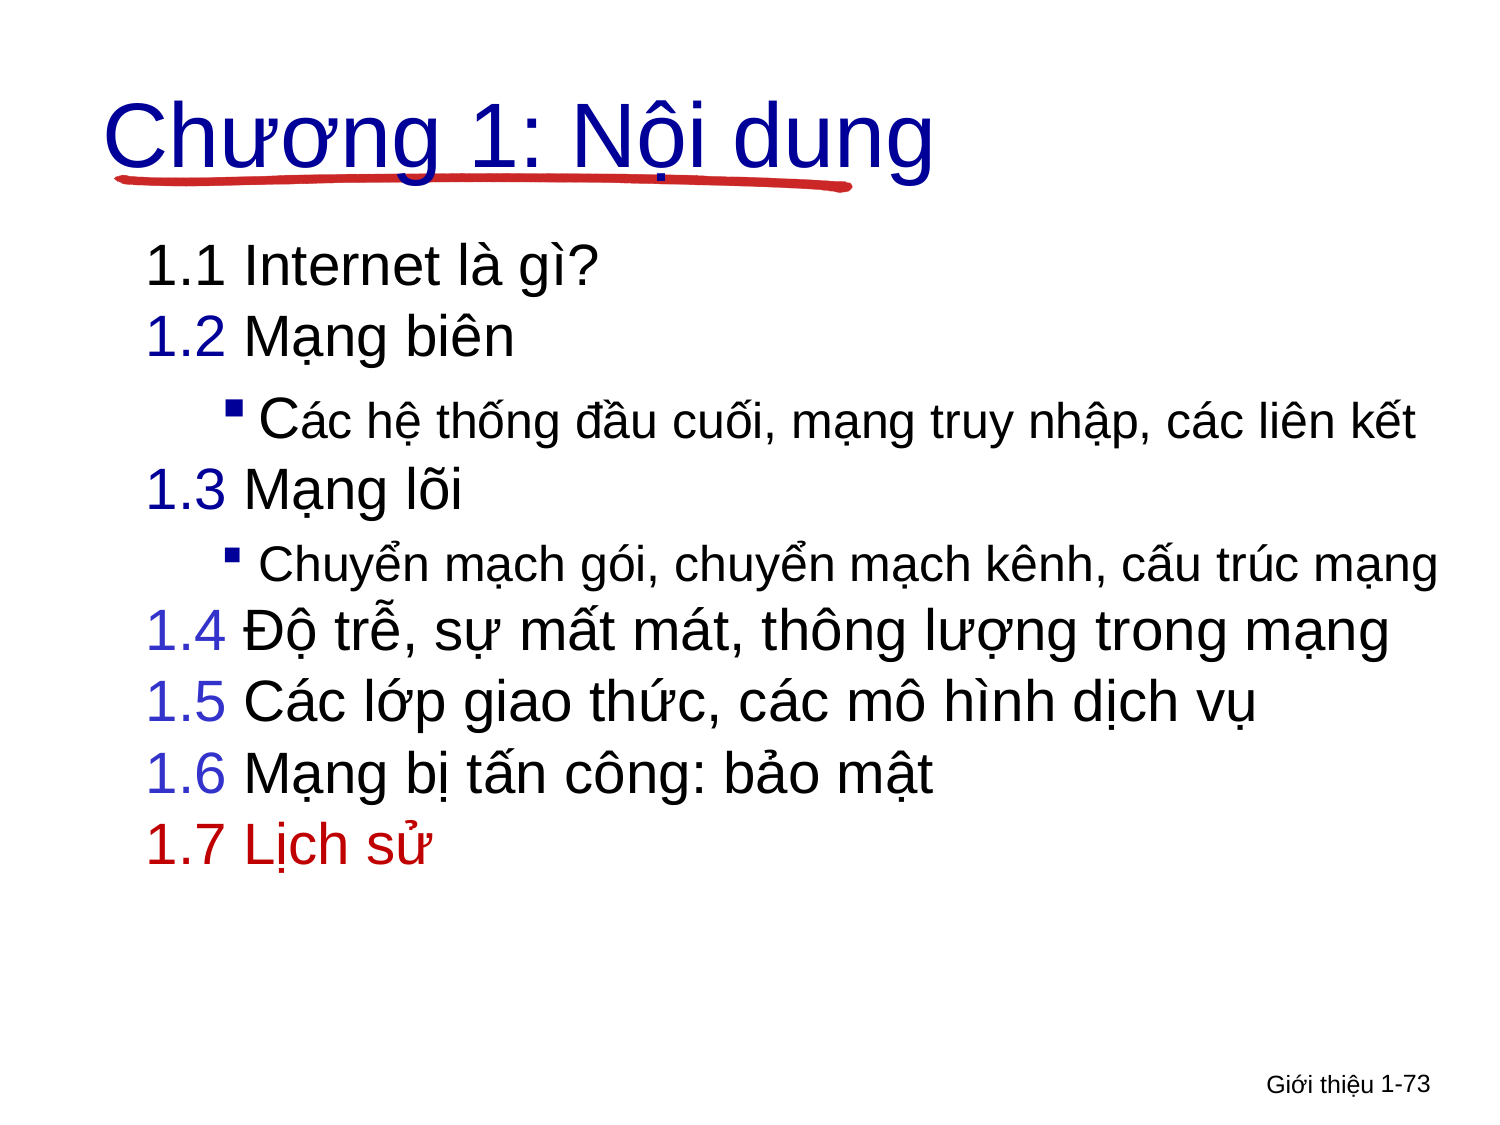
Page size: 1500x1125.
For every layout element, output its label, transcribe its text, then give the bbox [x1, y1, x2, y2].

footer Giới thiệu [914, 1060, 1391, 1109]
text_box 1.1 Internet là gì? 1.2 Mạng biên Các hệ thống đầu cuối, mạng truy nhập, các liên kết 1.3 Mạng lõi Chuyển mạch gói, chuyển mạch kênh, cấu trúc mạng 1.4 Độ trễ, sự mất mát, thông lượng trong mạng 1.5 Các lớp giao thức, các mô hình dịch vụ 1.6 Mạng bị tấn công: bảo mật 1.7 Lịch sử [55, 230, 1477, 994]
slide_number 1-73 [1365, 1059, 1477, 1106]
picture [111, 168, 862, 198]
text_box Chương 1: Nội dung [87, 37, 1363, 225]
